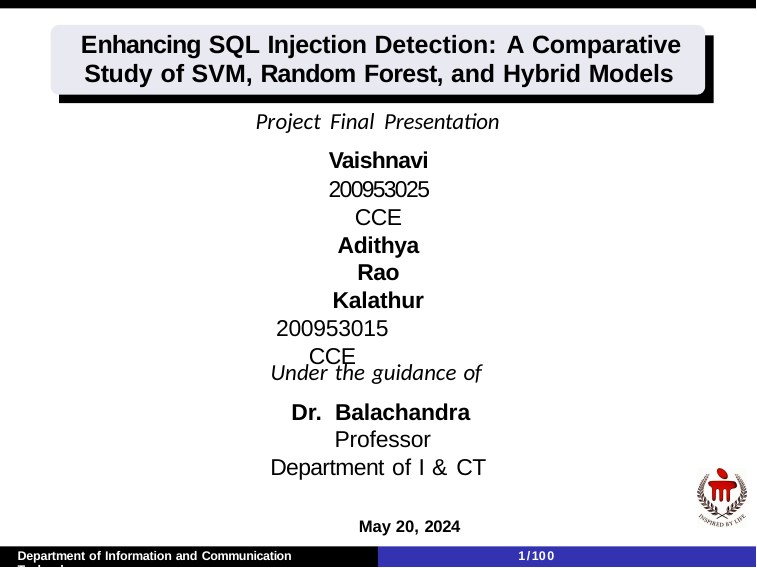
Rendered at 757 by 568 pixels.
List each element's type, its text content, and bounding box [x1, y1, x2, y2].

picture [697, 468, 748, 528]
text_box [50, 24, 714, 104]
text_box Under the guidance of Dr. Balachandra Professor Department of I & CT May 20, 2024 [267, 342, 488, 536]
text_box [0, 0, 756, 9]
text_box Project Final Presentation Vaishnavi 200953025 CCE Adithya Rao Kalathur 200953015 CCE [234, 113, 521, 369]
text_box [0, 545, 757, 568]
